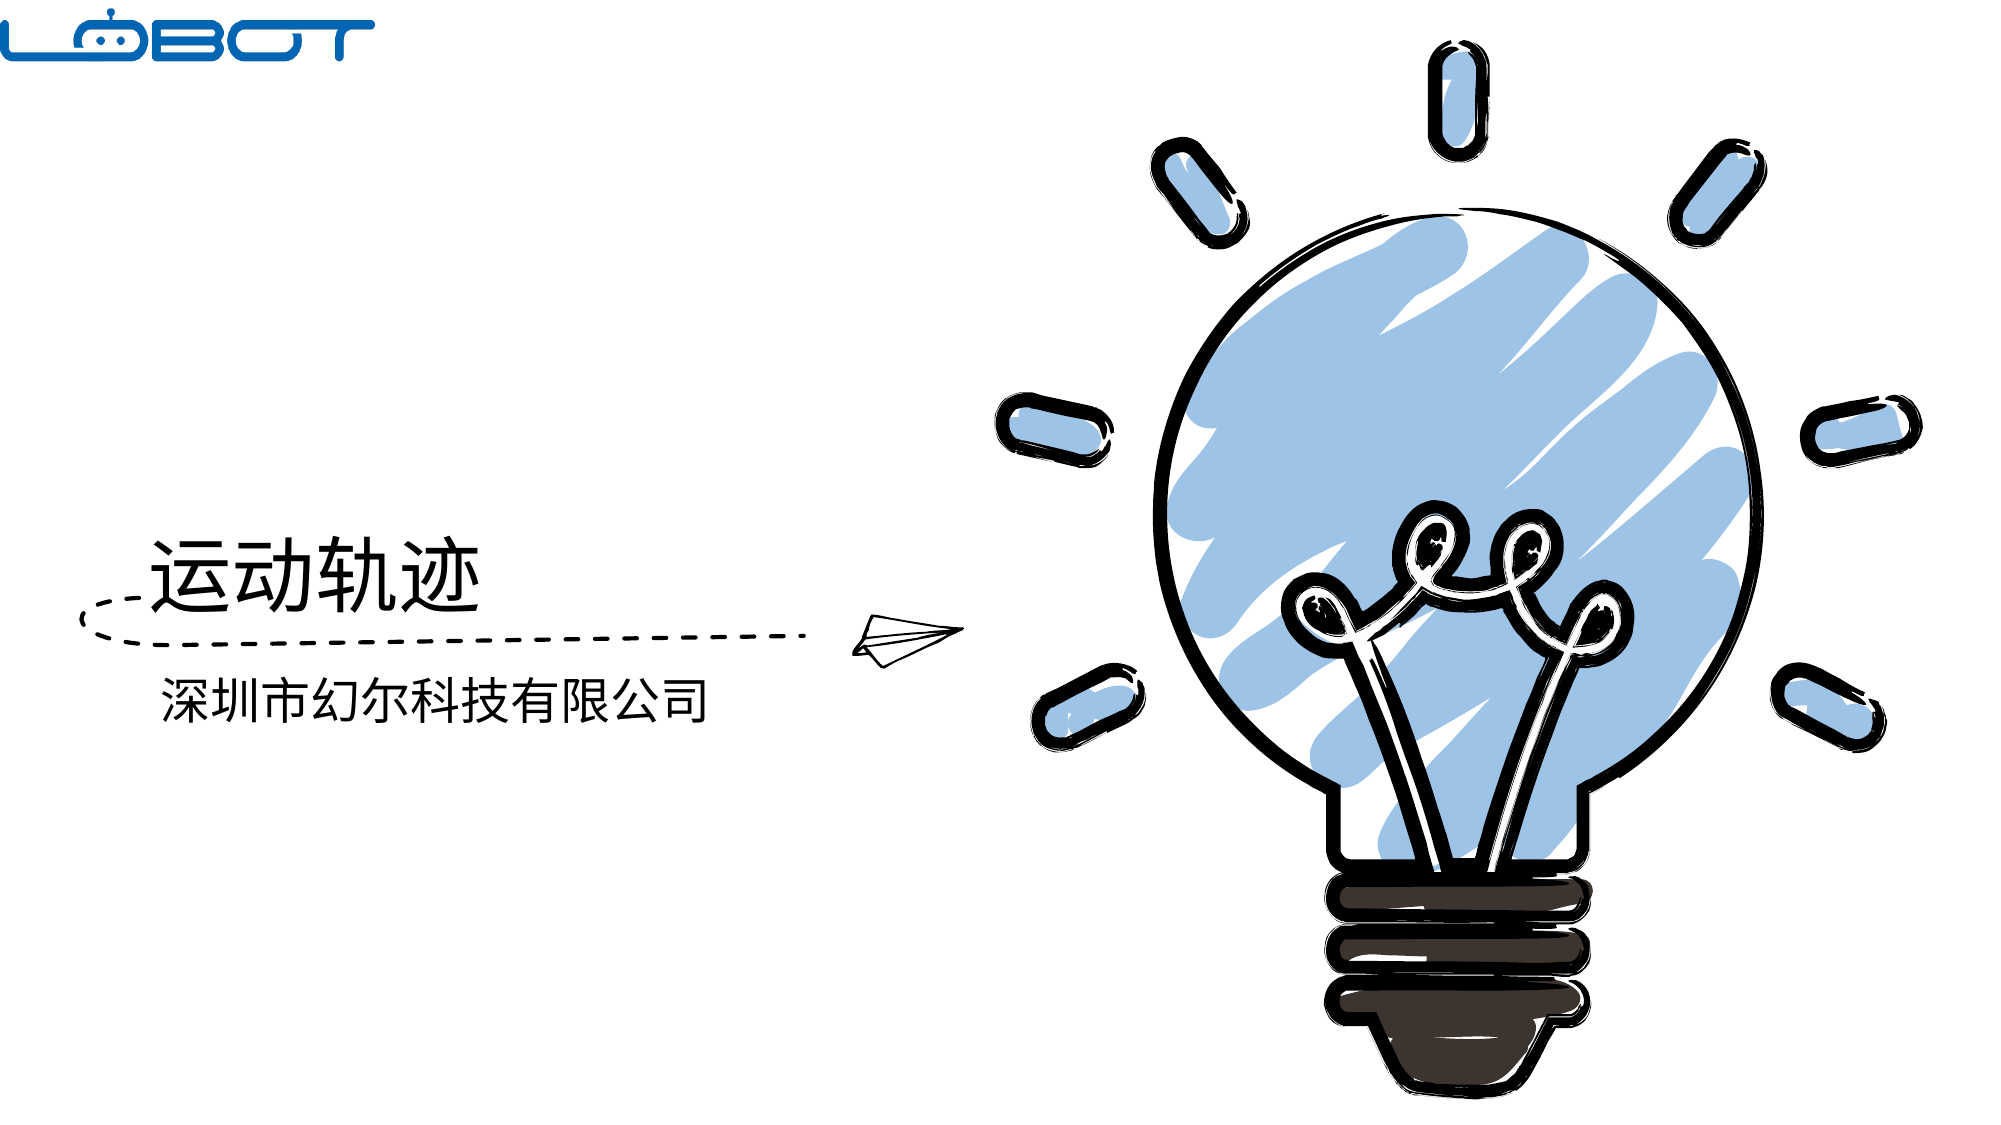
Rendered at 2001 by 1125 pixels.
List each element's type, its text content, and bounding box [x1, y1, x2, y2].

text_box [80, 596, 805, 647]
picture [0, 0, 375, 80]
text_box [852, 614, 965, 669]
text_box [993, 40, 1923, 1100]
text_box 深圳市幻尔科技有限公司 [145, 661, 874, 737]
text_box 运动轨迹 [133, 515, 832, 631]
